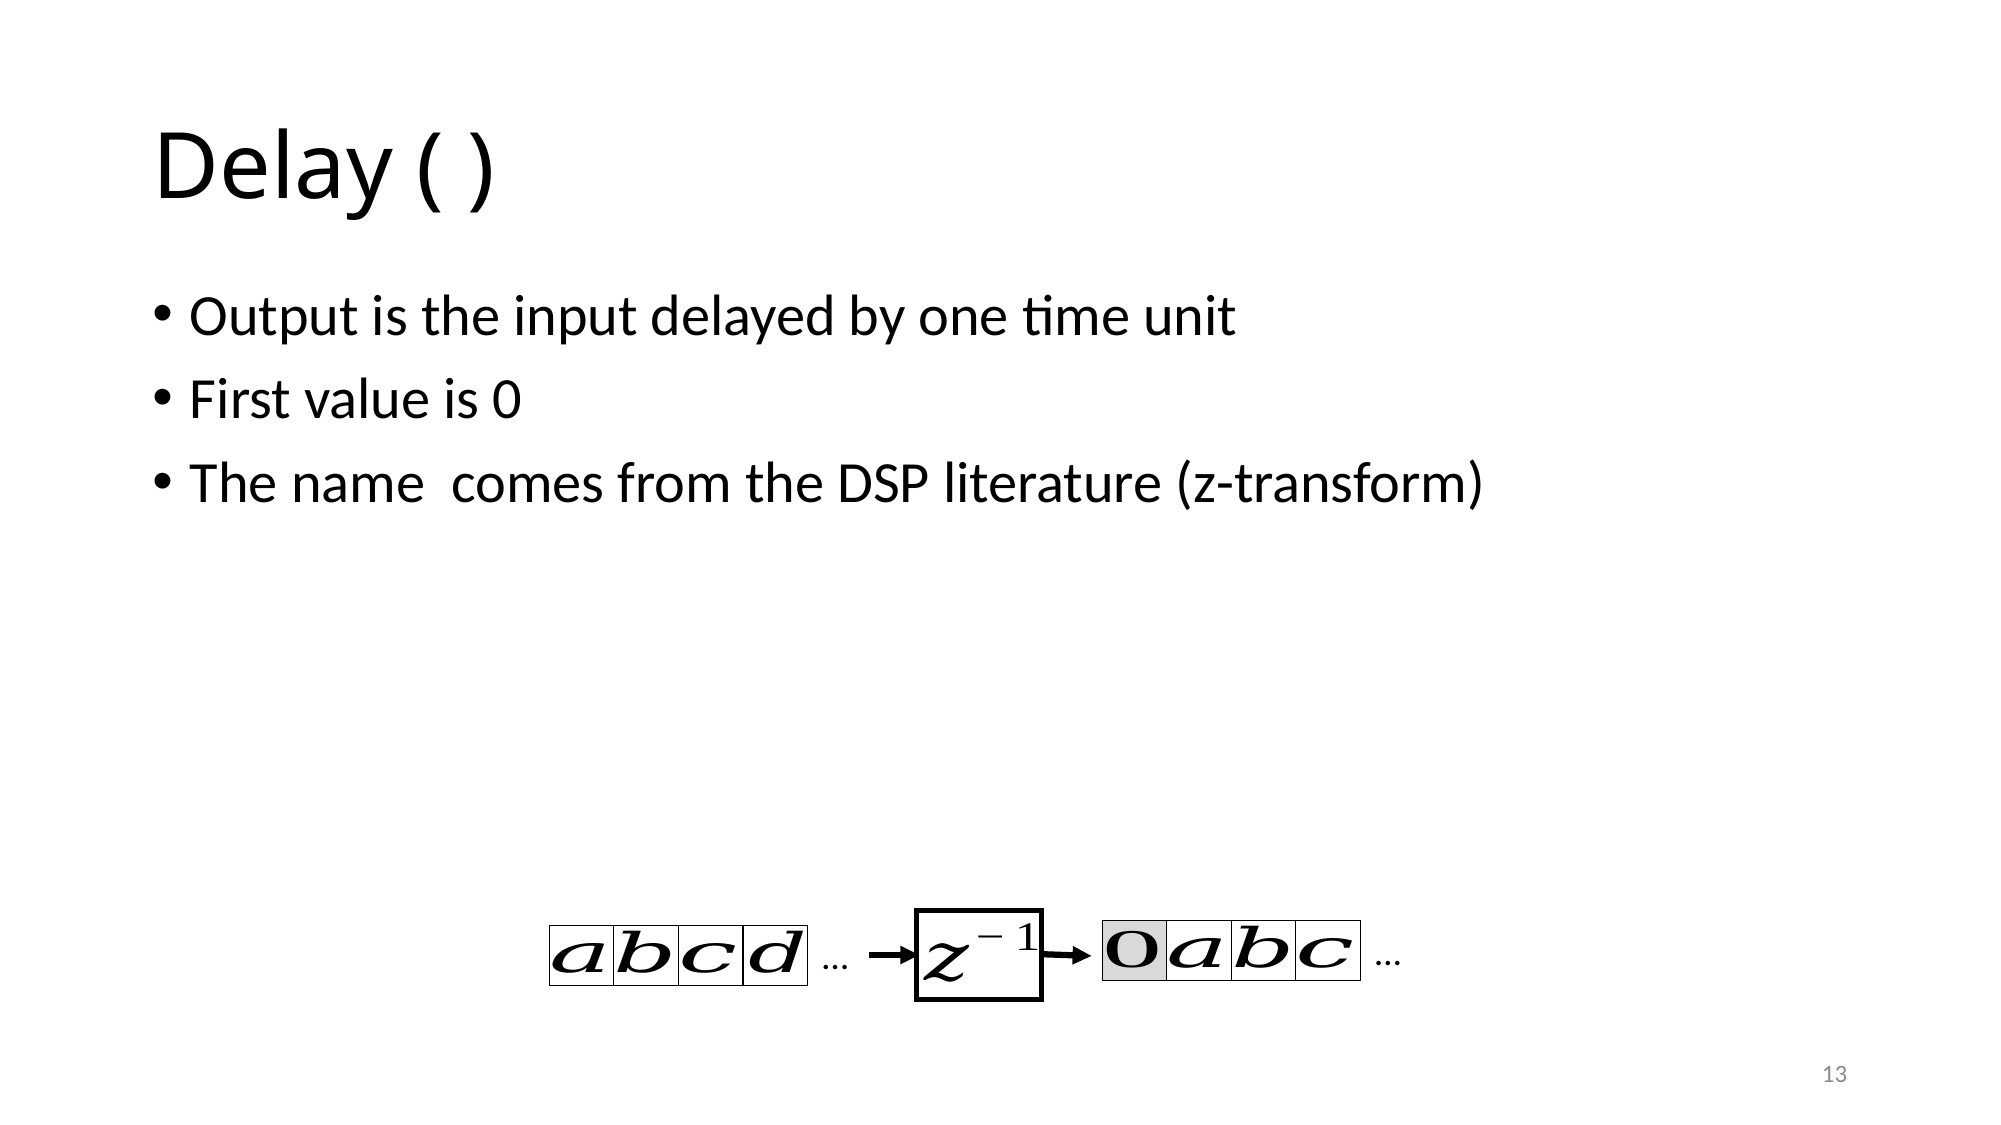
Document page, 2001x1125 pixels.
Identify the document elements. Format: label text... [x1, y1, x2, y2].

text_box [549, 925, 873, 986]
slide_number 13 [1798, 1042, 1863, 1103]
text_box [1102, 920, 1425, 981]
